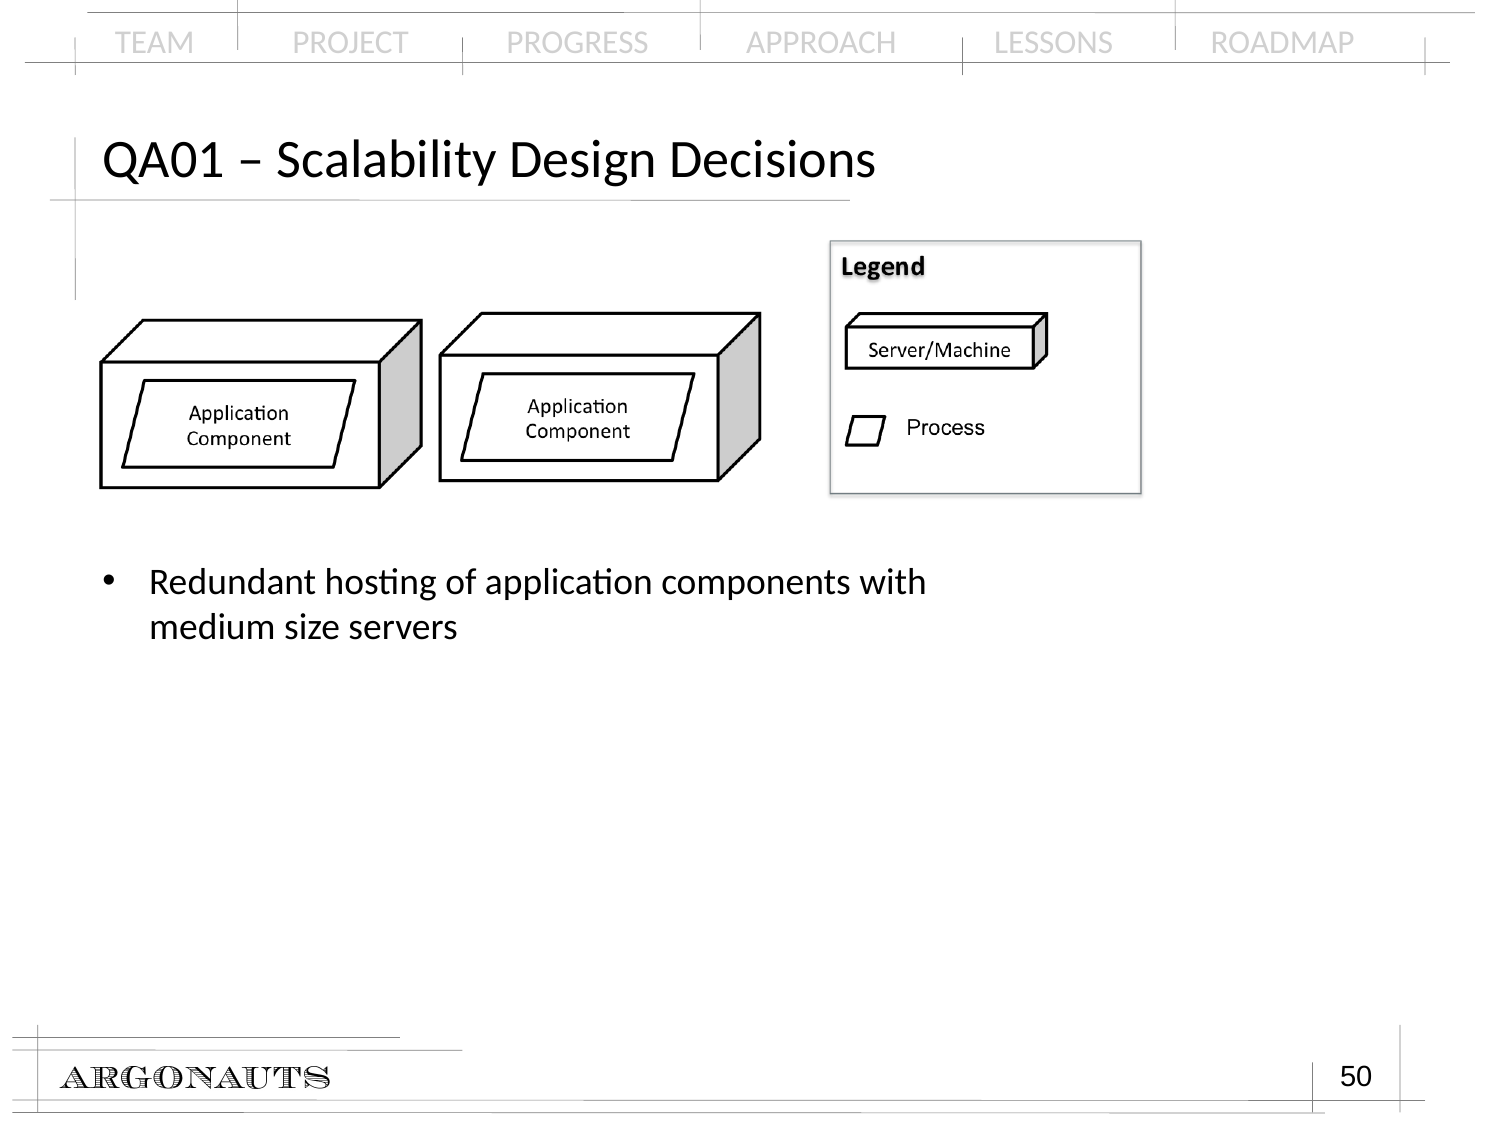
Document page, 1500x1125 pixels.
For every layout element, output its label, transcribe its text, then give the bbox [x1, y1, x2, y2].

picture [99, 237, 1147, 503]
title QA01 – Scalability Design Decisions [87, 112, 1413, 200]
slide_number 50 [1074, 1050, 1388, 1125]
picture [50, 1055, 350, 1099]
text_box Redundant hosting of application components with medium size servers [87, 549, 950, 655]
